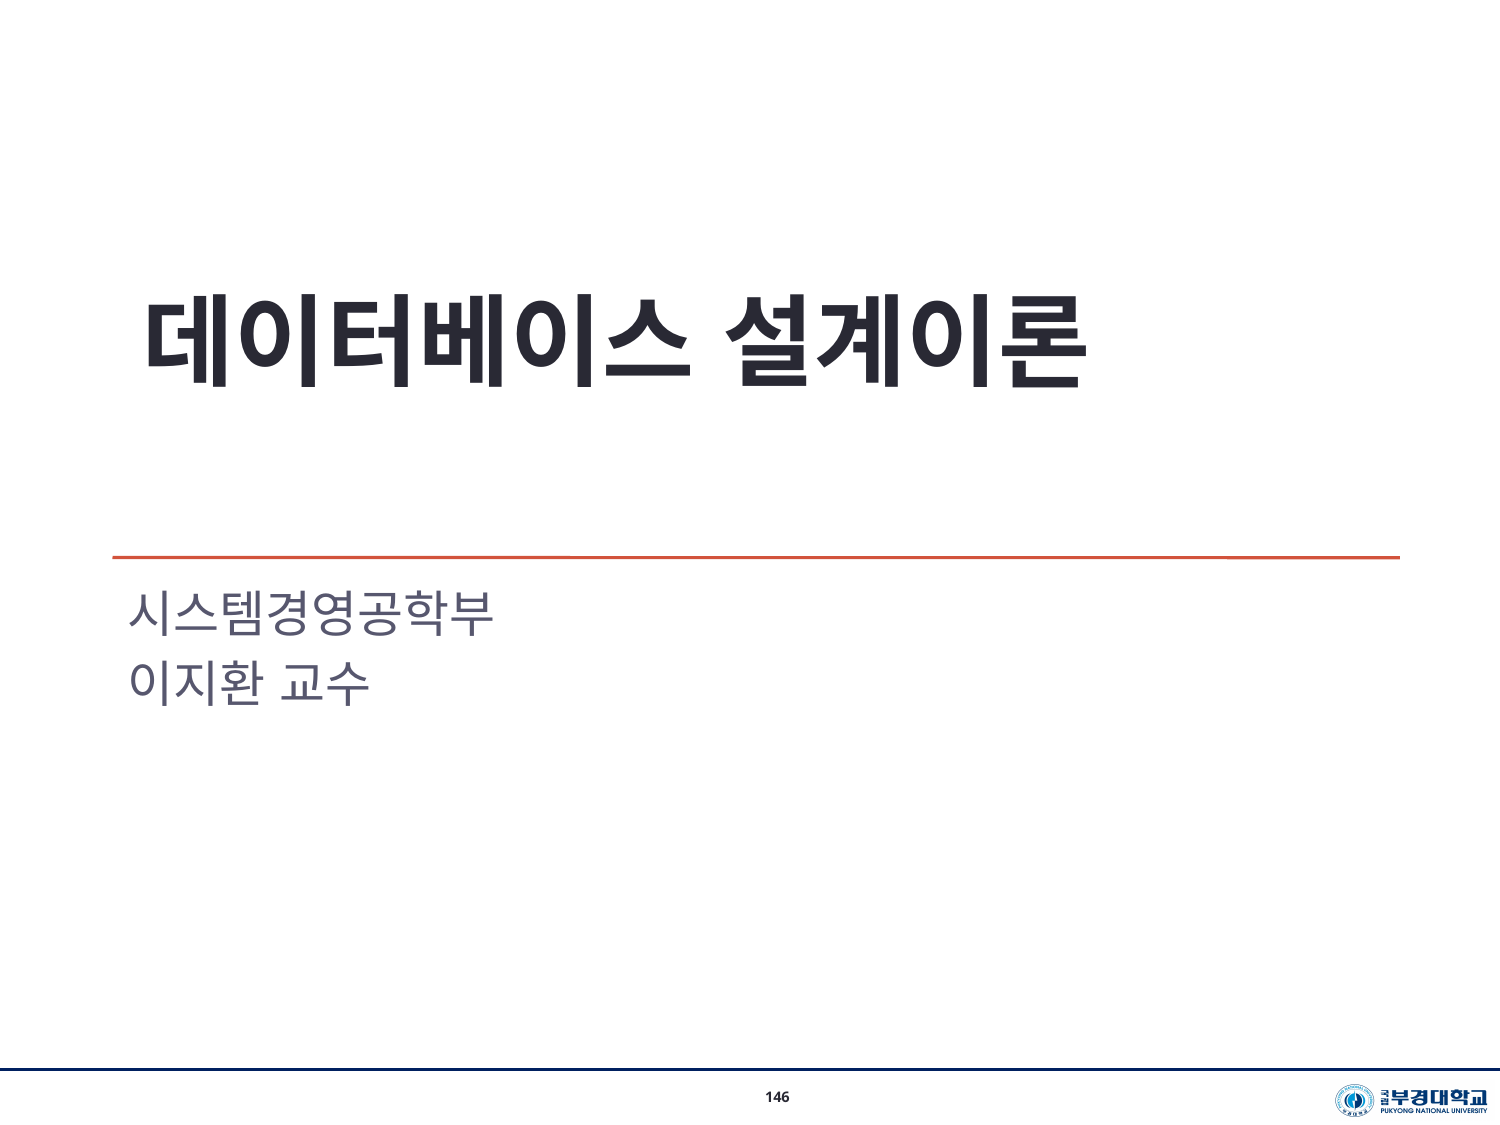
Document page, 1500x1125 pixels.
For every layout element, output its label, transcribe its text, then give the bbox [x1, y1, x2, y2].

subtitle 시스템경영공학부 이지환 교수 [112, 575, 1163, 863]
picture [1330, 1079, 1495, 1121]
text_box 데이터베이스 설계이론 [128, 271, 1401, 406]
